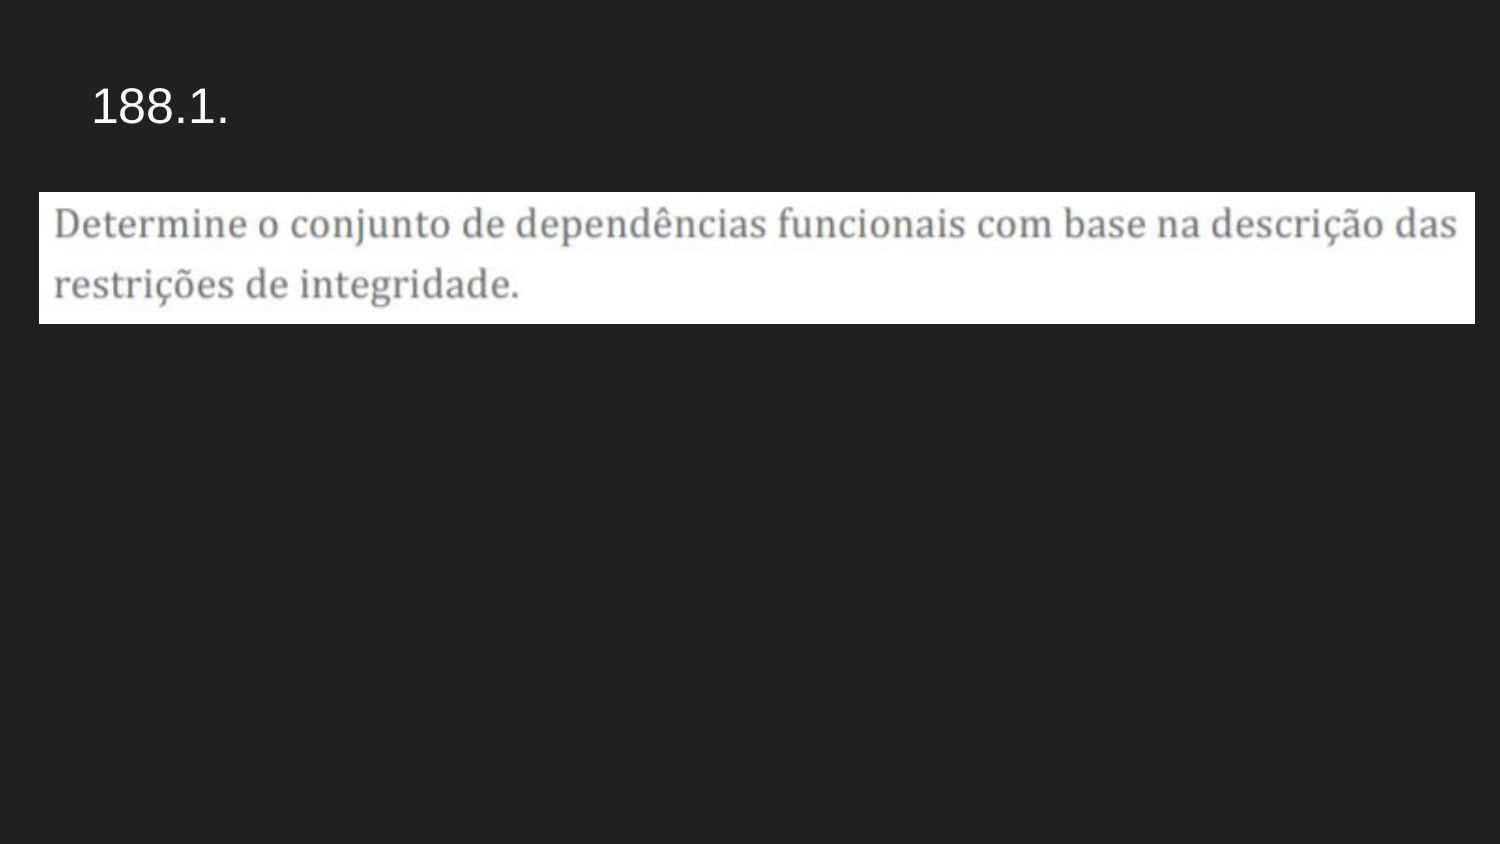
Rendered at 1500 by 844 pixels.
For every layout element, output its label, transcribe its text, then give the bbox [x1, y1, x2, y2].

title 188.1. [76, 58, 1475, 144]
picture [39, 191, 1476, 324]
